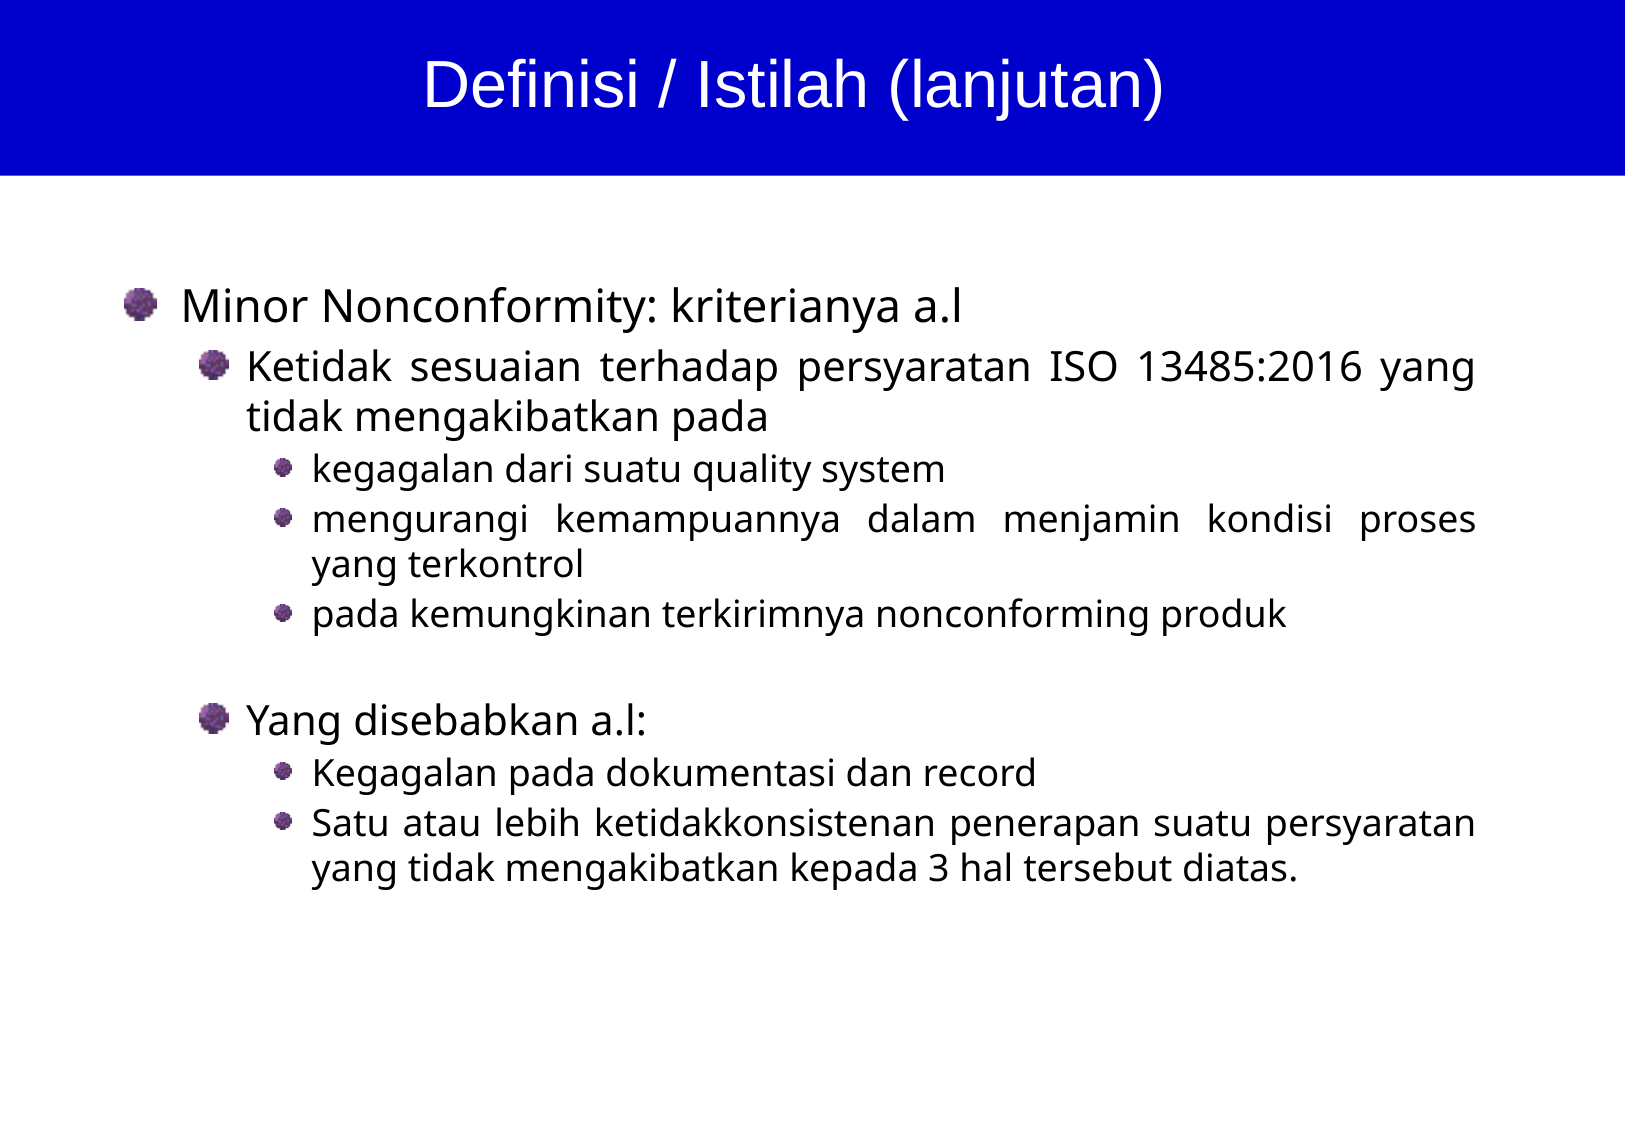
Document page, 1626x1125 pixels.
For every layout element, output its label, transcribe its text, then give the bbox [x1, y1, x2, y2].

picture [124, 288, 157, 321]
picture [274, 604, 292, 622]
picture [199, 350, 229, 380]
text_box Definisi / Istilah (lanjutan) [0, 0, 1625, 176]
picture [274, 508, 292, 527]
picture [199, 703, 229, 734]
text_box Minor Nonconformity: kriterianya a.l Ketidak sesuaian terhadap persyaratan ISO 13485:2016 yang tidak mengakibatkan pada kegagalan dari suatu quality system mengurangi kemampuannya dalam menjamin kondisi proses yang terkontrol pada kemungkinan terkirimnya nonconforming produk Yang disebabkan a.l: Kegagalan pada dokumentasi dan record Satu atau lebih ketidakkonsistenan penerapan suatu persyaratan yang tidak mengakibatkan kepada 3 hal tersebut diatas. [109, 269, 1492, 990]
picture [274, 762, 292, 780]
picture [274, 458, 292, 477]
picture [274, 812, 292, 830]
